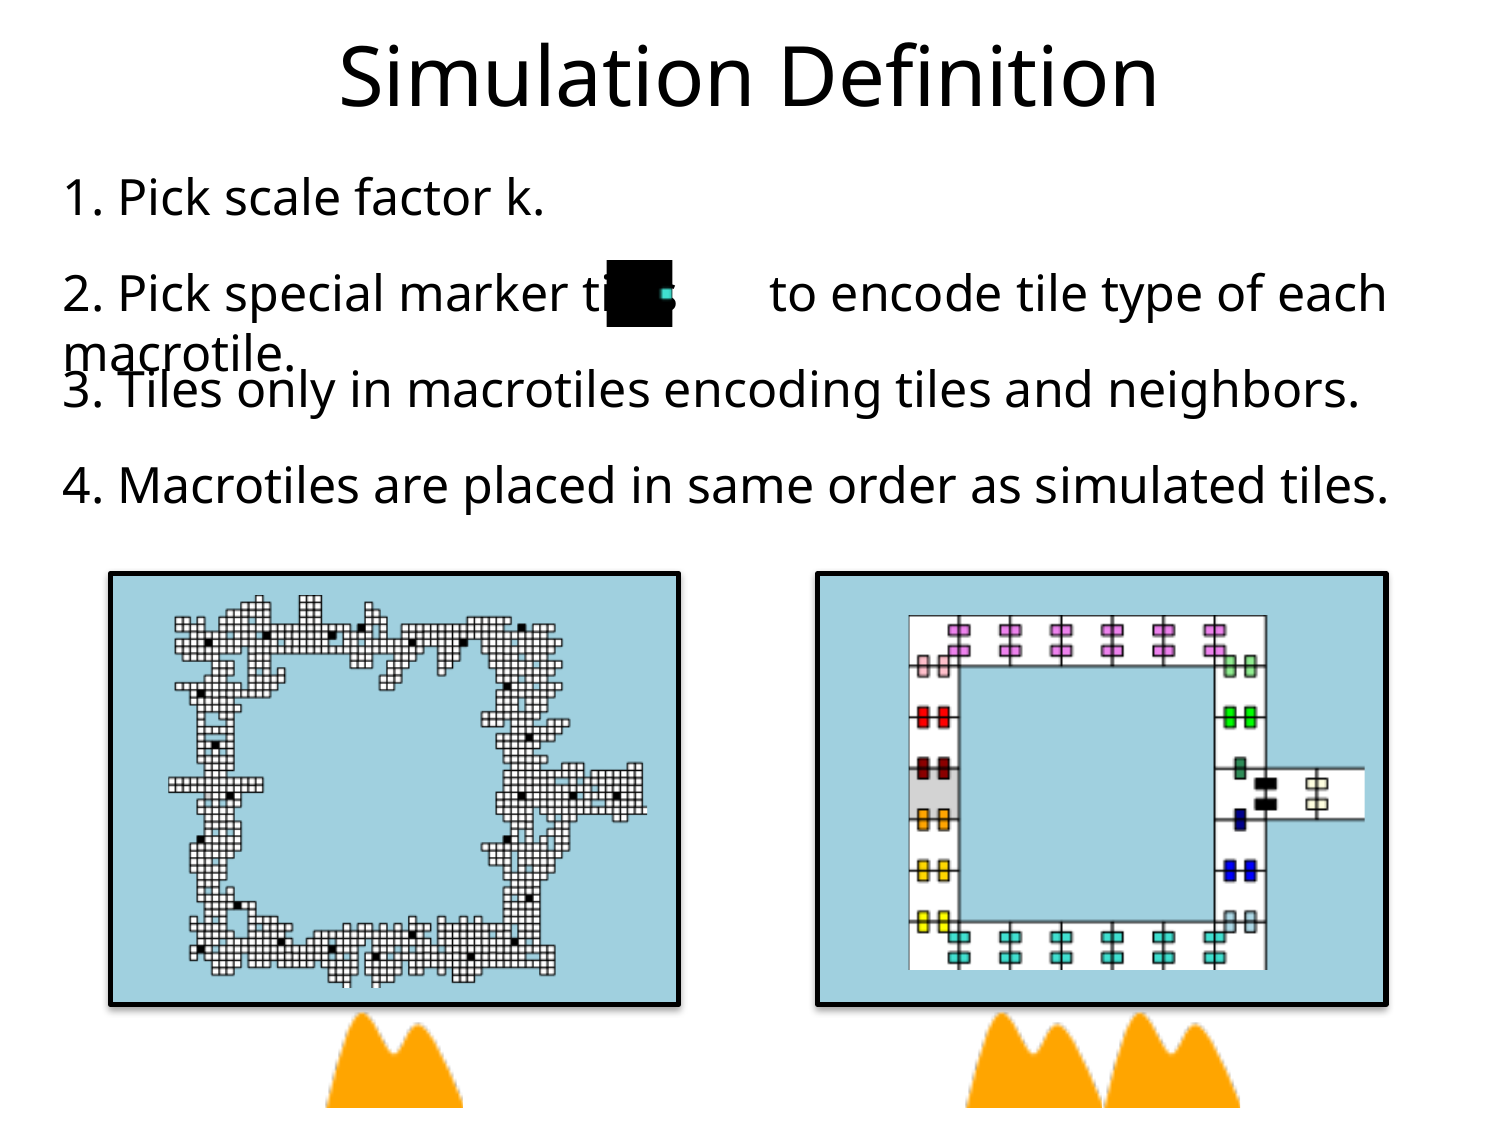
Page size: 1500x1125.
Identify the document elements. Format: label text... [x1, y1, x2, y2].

text_box [110, 573, 679, 1005]
picture [168, 595, 648, 988]
text_box [817, 573, 1387, 1005]
text_box Simulation Definition [0, 15, 1500, 131]
picture [908, 614, 1365, 971]
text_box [963, 1011, 1241, 1108]
picture [324, 1011, 464, 1108]
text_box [47, 157, 1500, 523]
